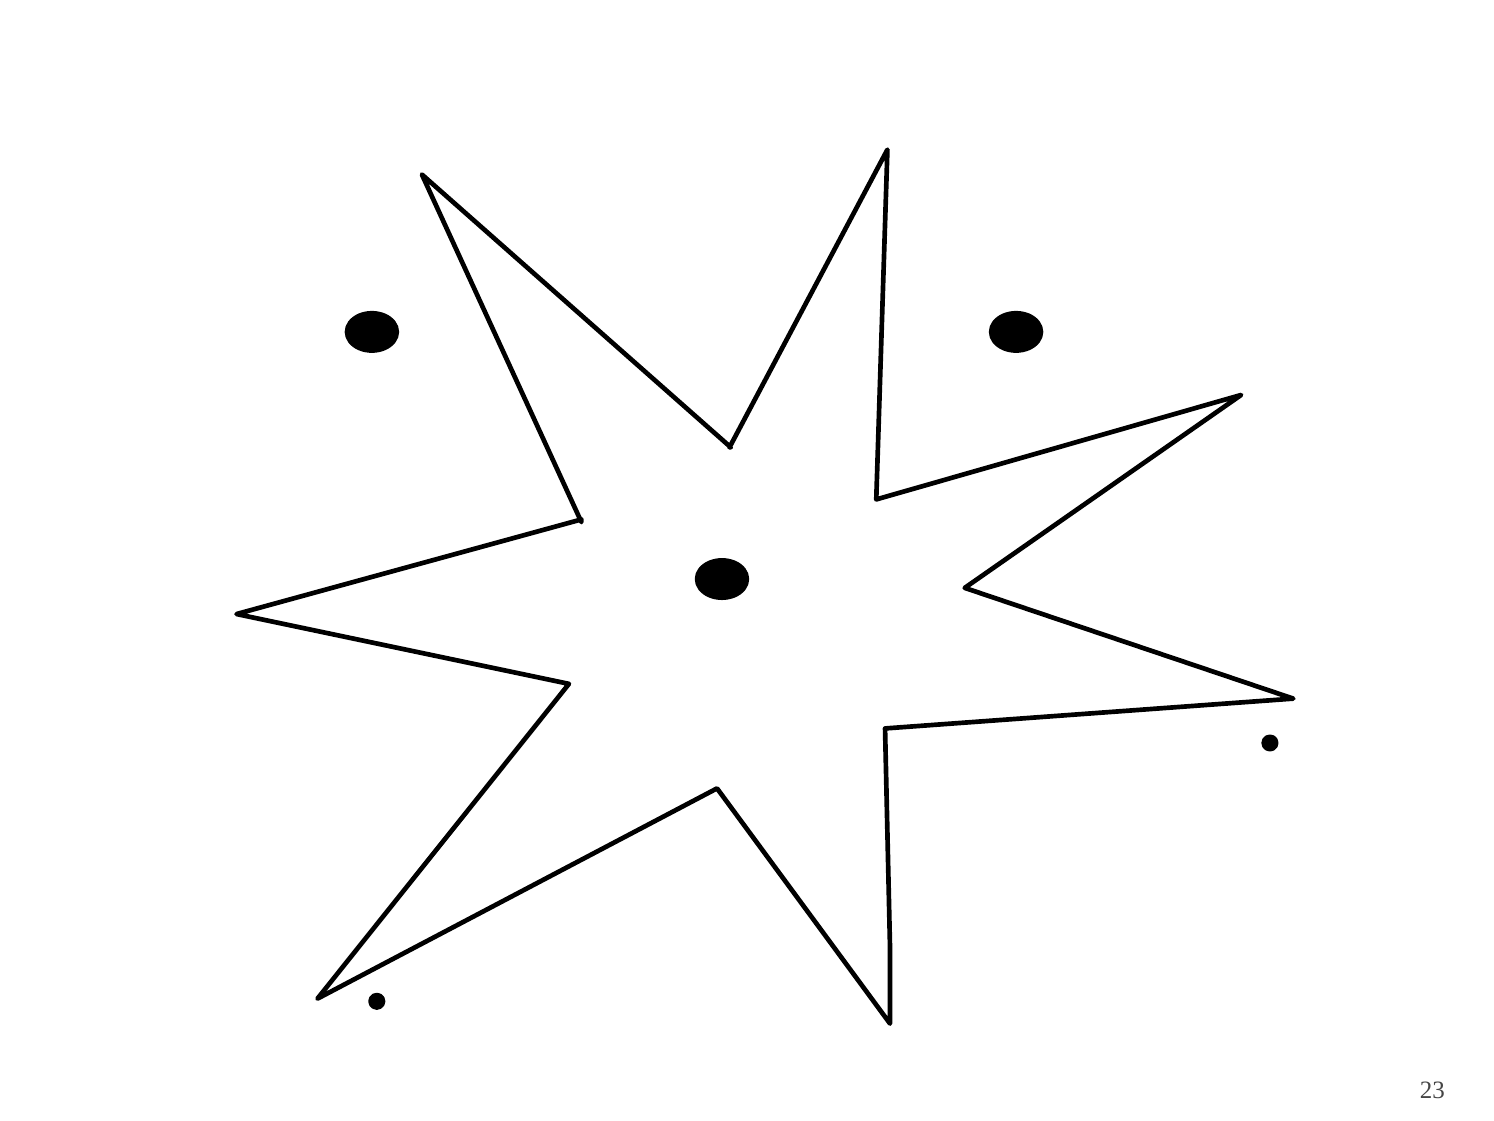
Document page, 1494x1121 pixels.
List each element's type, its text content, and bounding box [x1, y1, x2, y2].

text_box [370, 995, 384, 1008]
text_box [697, 560, 747, 598]
slide_number 23 [1340, 1058, 1460, 1104]
text_box [1263, 736, 1277, 750]
text_box [991, 313, 1041, 351]
text_box [347, 313, 397, 351]
text_box [236, 149, 1294, 1024]
